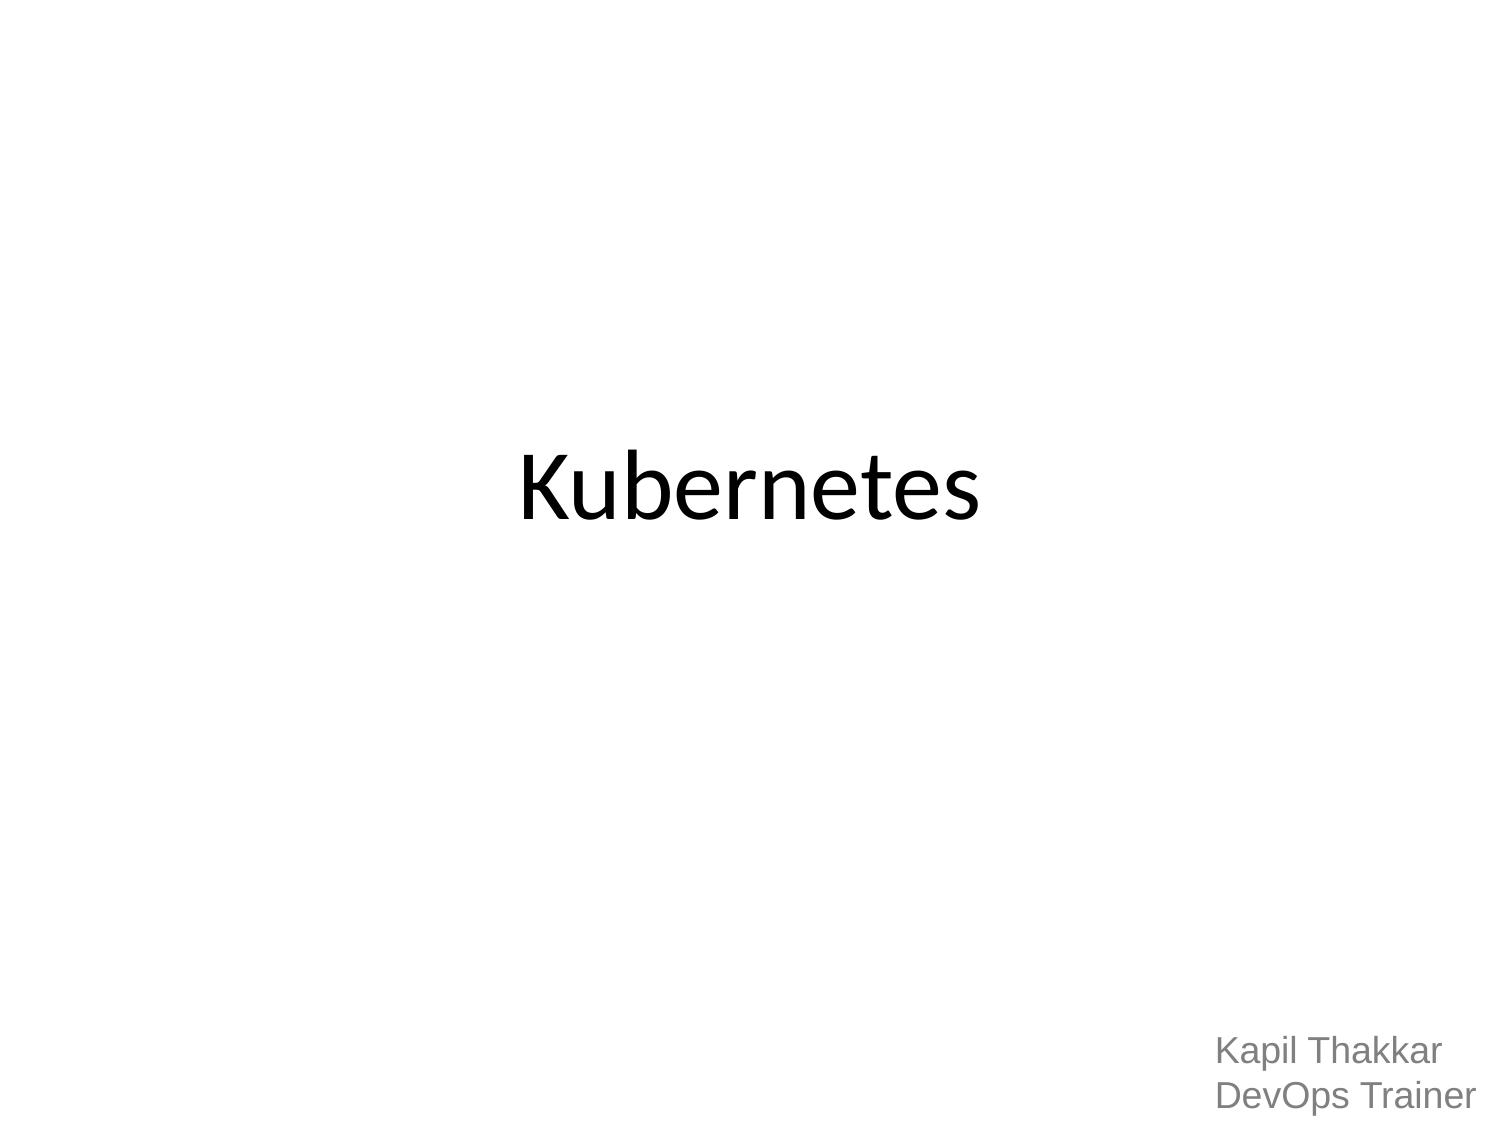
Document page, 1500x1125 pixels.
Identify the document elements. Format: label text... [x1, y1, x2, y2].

text_box Kapil Thakkar DevOps Trainer [1200, 1018, 1500, 1124]
text_box Kubernetes [162, 412, 1338, 548]
